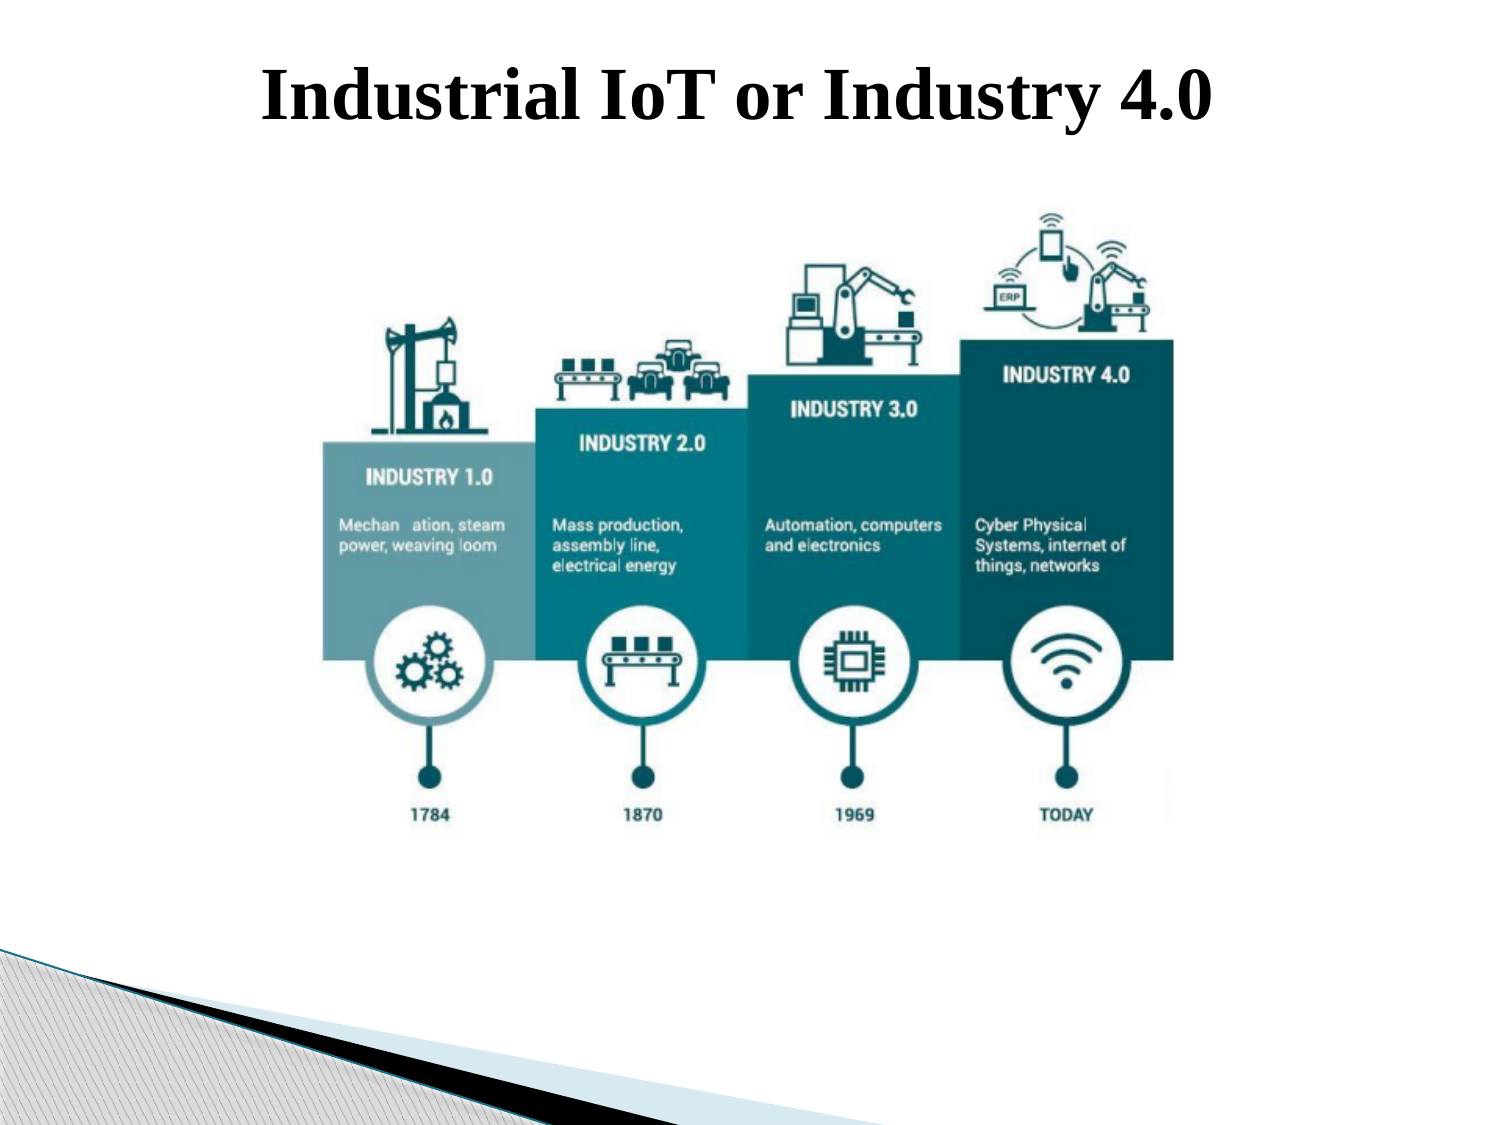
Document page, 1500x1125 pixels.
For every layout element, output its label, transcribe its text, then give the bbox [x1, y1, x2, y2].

picture [223, 187, 1252, 854]
text_box Industrial IoT or Industry 4.0 [75, 37, 1400, 143]
